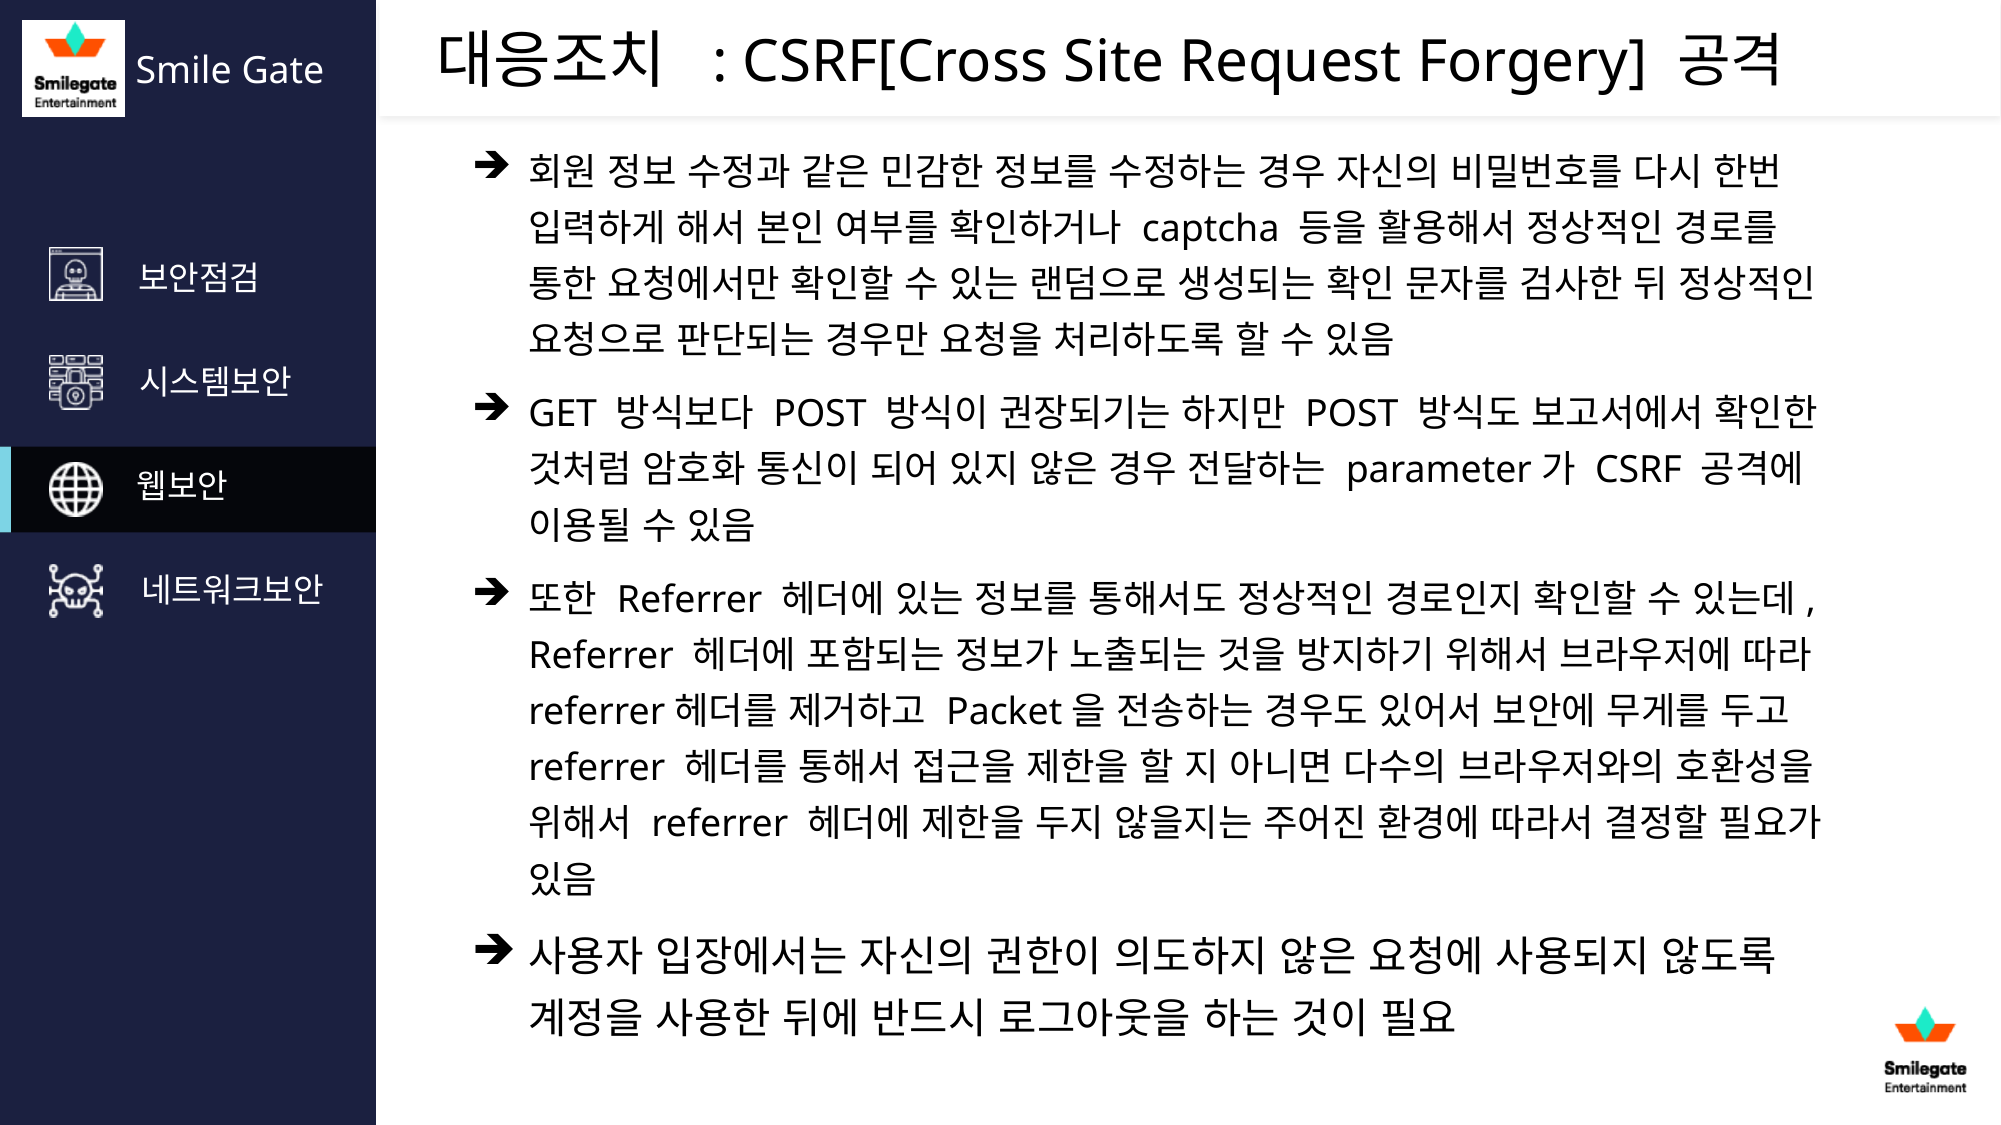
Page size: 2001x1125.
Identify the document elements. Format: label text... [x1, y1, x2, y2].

picture [49, 247, 103, 301]
text_box 회원 정보 수정과 같은 민감한 정보를 수정하는 경우 자신의 비밀번호를 다시 한번 입력하게 해서 본인 여부를 확인하거나 captcha 등을 활용해서 정상적인 경로를 통한 요청에서만 확인할 수 있는 랜덤으로 생성되는 확인 문자를 검사한 뒤 정상적인 요청으로 판단되는 경우만 요청을 처리하도록 할 수 있음 GET 방식보다 POST 방식이 권장되기는 하지만 POST 방식도 보고서에서 확인한 것처럼 암호화 통신이 되어 있지 않은 경우 전달하는 parameter가 CSRF 공격에 이용될 수 있음 또한 Referrer 헤더에 있는 정보를 통해서도 정상적인 경로인지 확인할 수 있는데, Referrer 헤더에 포함되는 정보가 노출되는 것을 방지하기 위해서 브라우저에 따라 referrer헤더를 제거하고 Packet을 전송하는 경우도 있어서 보안에 무게를 두고 referrer 헤더를 통해서 접근을 제한을 할 지 아니면 다수의 브라우저와의 호환성을 위해서 referrer 헤더에 제한을 두지 않을지는 주어진 환경에 따라서 결정할 필요가 있음 사용자 입장에서는 자신의 권한이 의도하지 않은 요청에 사용되지 않도록 계정을 사용한 뒤에 반드시 로그아웃을 하는 것이 필요 [457, 129, 1840, 1050]
text_box : CSRF[Cross Site Request Forgery] 공격 [697, 15, 2000, 101]
picture [22, 20, 125, 117]
picture [49, 355, 103, 410]
picture [49, 462, 103, 517]
picture [1872, 1005, 1975, 1102]
picture [49, 564, 103, 618]
